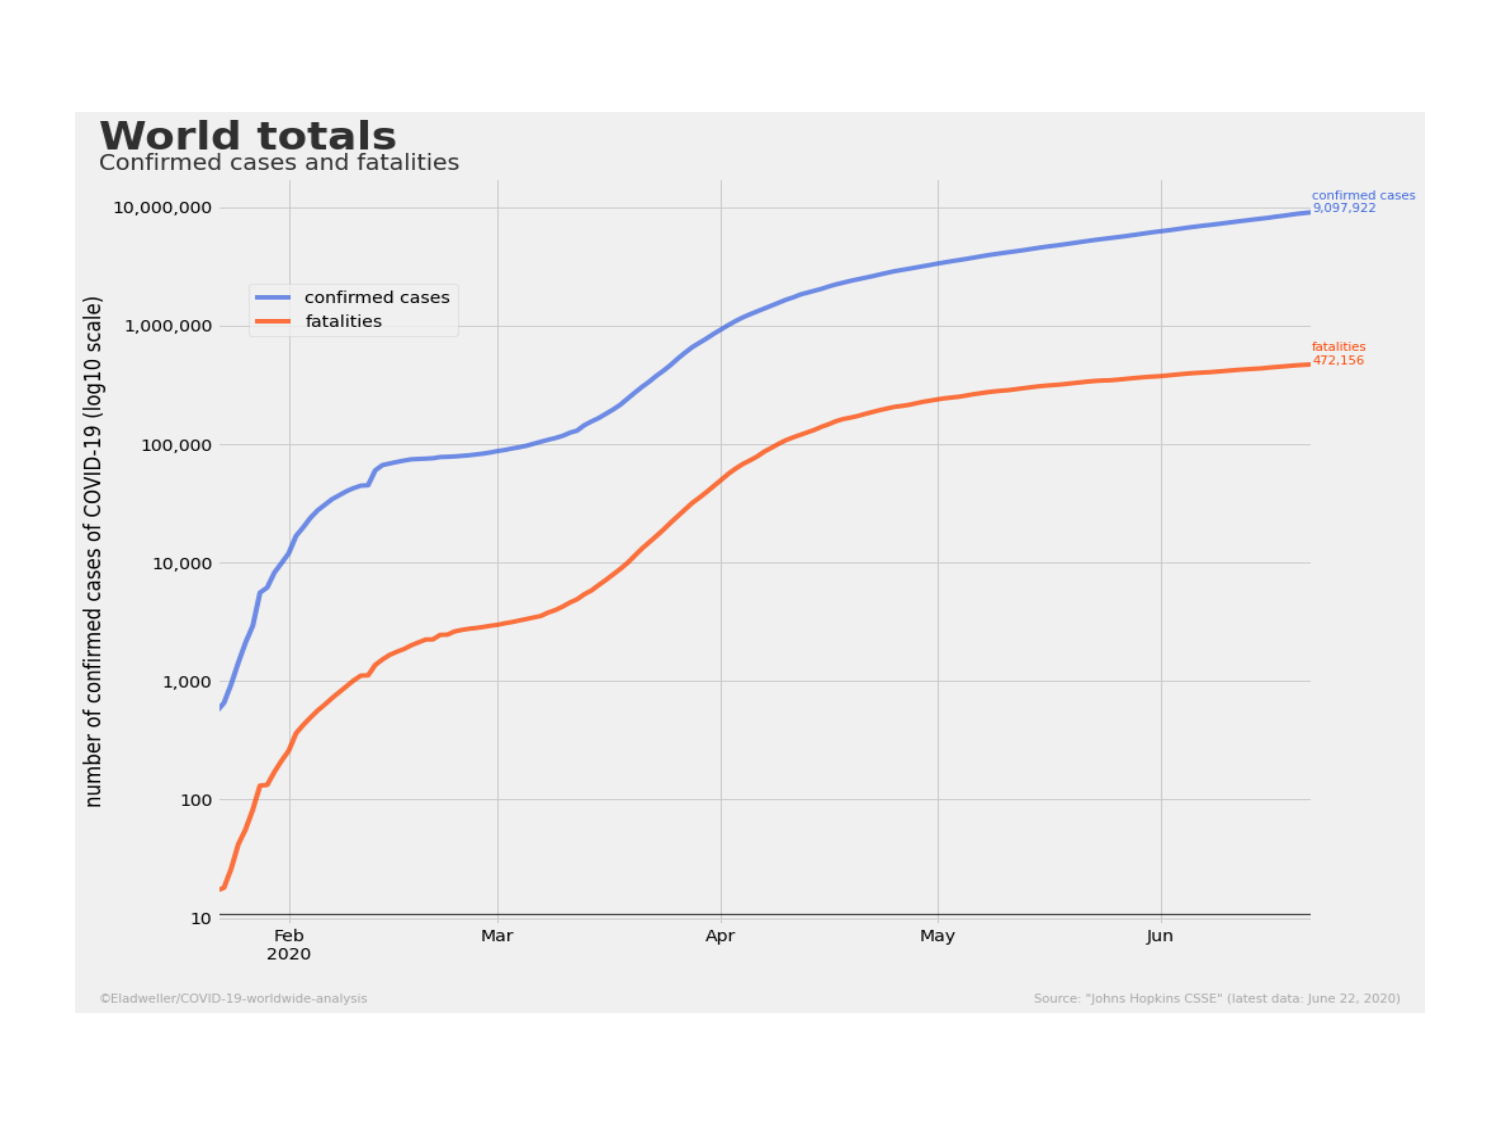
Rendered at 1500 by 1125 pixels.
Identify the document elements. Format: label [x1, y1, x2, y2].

picture [74, 112, 1426, 1013]
